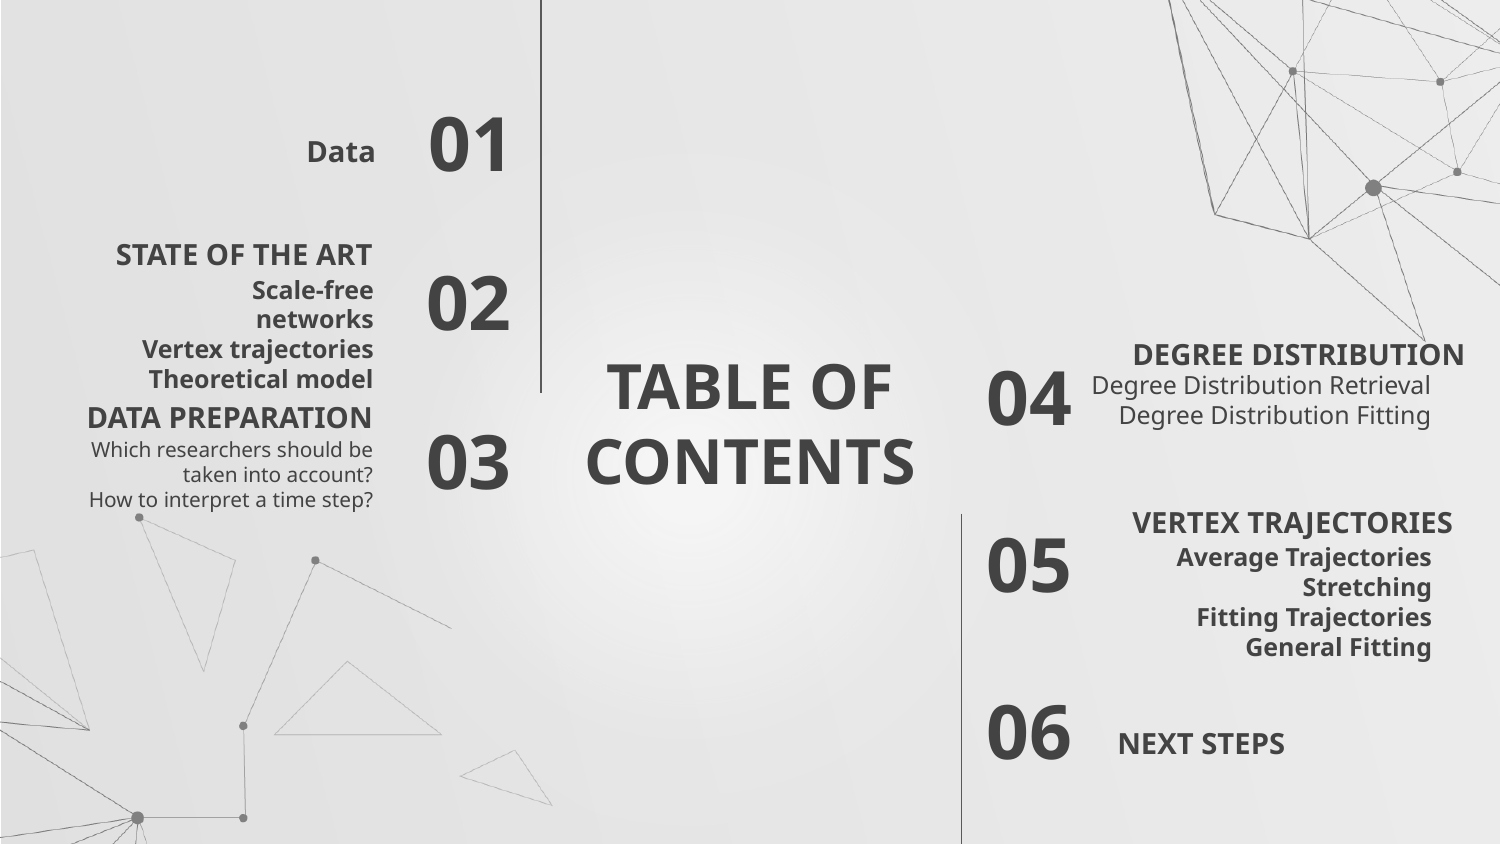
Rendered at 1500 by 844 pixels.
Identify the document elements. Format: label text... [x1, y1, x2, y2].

title DEGREE DISTRIBUTION [1117, 291, 1500, 386]
text_box [146, 578, 502, 673]
subtitle Scale-free networks Vertex trajectories Theoretical model [113, 259, 389, 355]
title VERTEX TRAJECTORIES [1117, 460, 1500, 554]
title Data [67, 88, 392, 183]
title 01 [347, 93, 530, 189]
title 05 [971, 514, 1117, 610]
title TABLE OF CONTENTS [555, 344, 945, 500]
title STATE OF THE ART [38, 191, 388, 287]
subtitle Which researchers should be taken into account? How to interpret a time step? [48, 422, 388, 518]
title NEXT STEPS [1102, 680, 1481, 776]
title 02 [388, 252, 528, 348]
picture [0, 0, 1500, 844]
title 06 [971, 682, 1148, 777]
subtitle Degree Distribution Retrieval Degree Distribution Fitting [1062, 354, 1447, 450]
title 04 [971, 347, 1117, 443]
subtitle Average Trajectories Stretching Fitting Trajectories General Fitting [1117, 526, 1448, 621]
title 03 [388, 412, 528, 508]
title DATA PREPARATION [0, 356, 388, 450]
